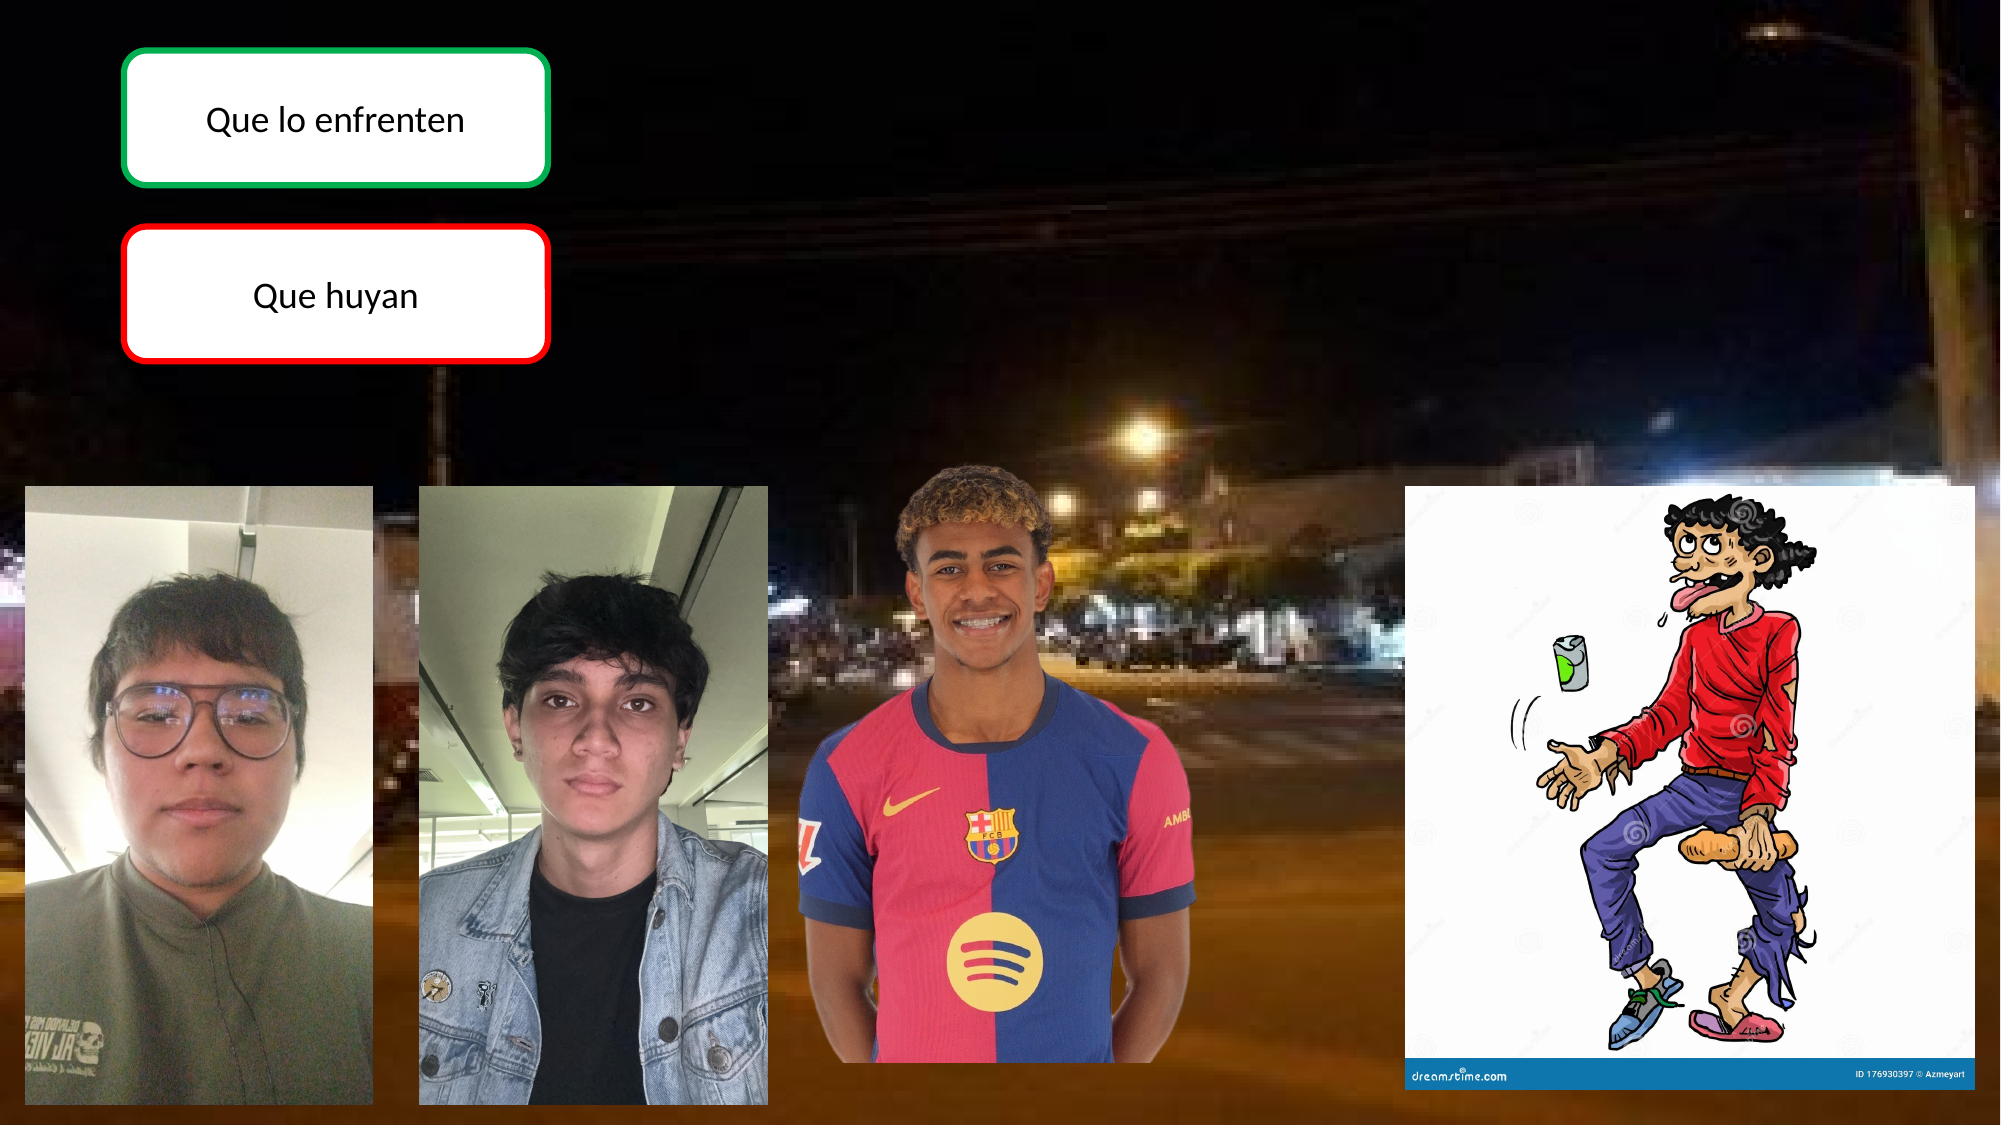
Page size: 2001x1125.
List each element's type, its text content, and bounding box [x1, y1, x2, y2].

picture [0, 0, 2001, 1125]
text_box Que huyan [122, 225, 549, 363]
text_box Que lo enfrenten [122, 49, 549, 187]
